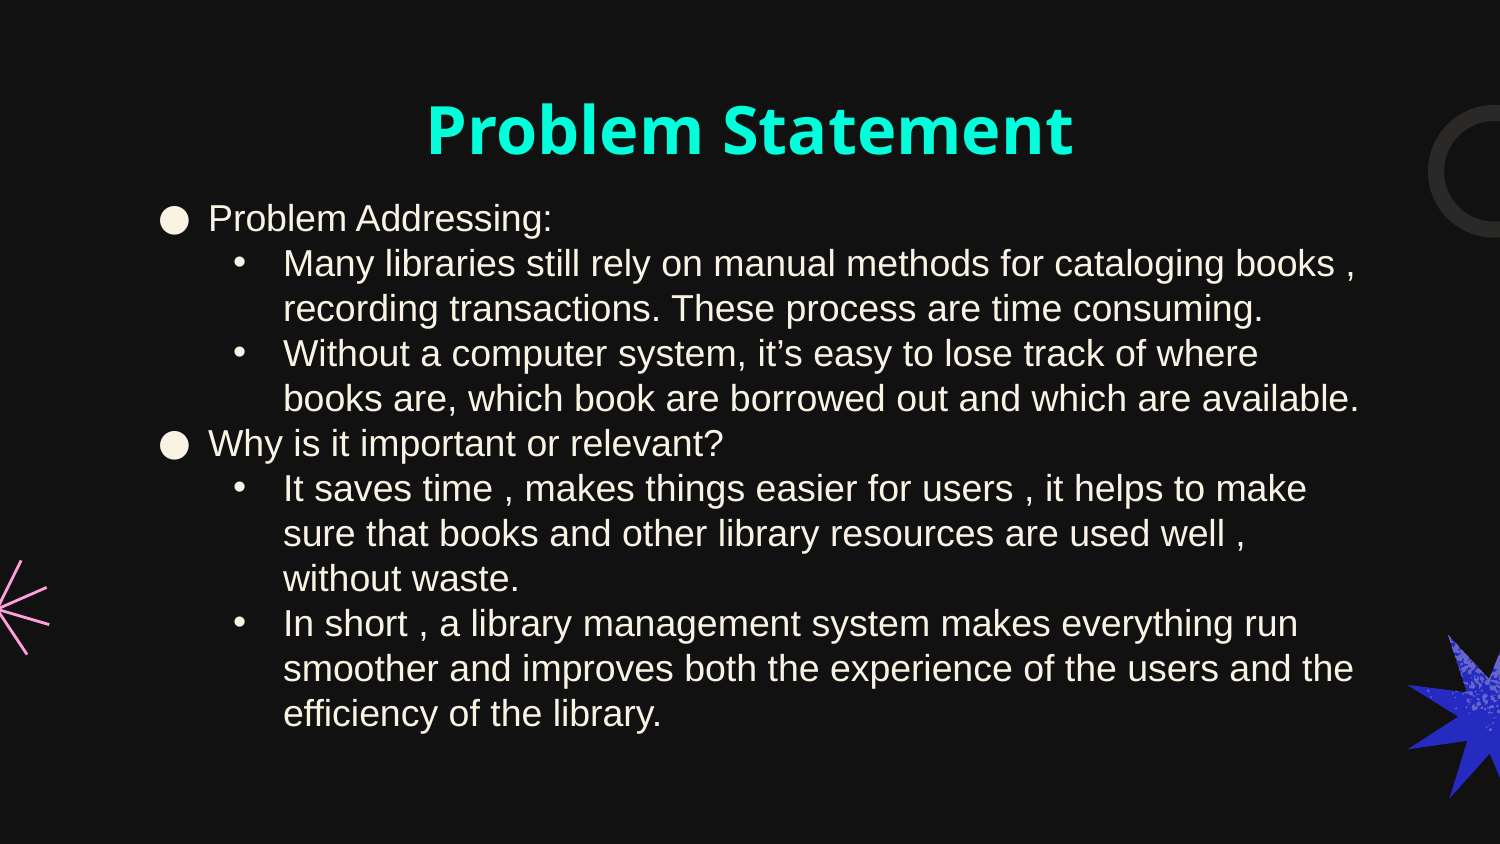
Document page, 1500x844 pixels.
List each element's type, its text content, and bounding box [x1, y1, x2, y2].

title Problem Statement [118, 72, 1382, 167]
list Problem Addressing: Many libraries still rely on manual methods for cataloging books , recording transactions. These process are time consuming. Without a computer system, it’s easy to lose track of where books are, which book are borrowed out and which are available. Why is it important or relevant? It saves time , makes things easier for users , it helps to make sure that books and other library resources are used well , without waste. In short , a library management system makes everything run smoother and improves both the experience of the users and the efficiency of the library. [118, 178, 1382, 750]
